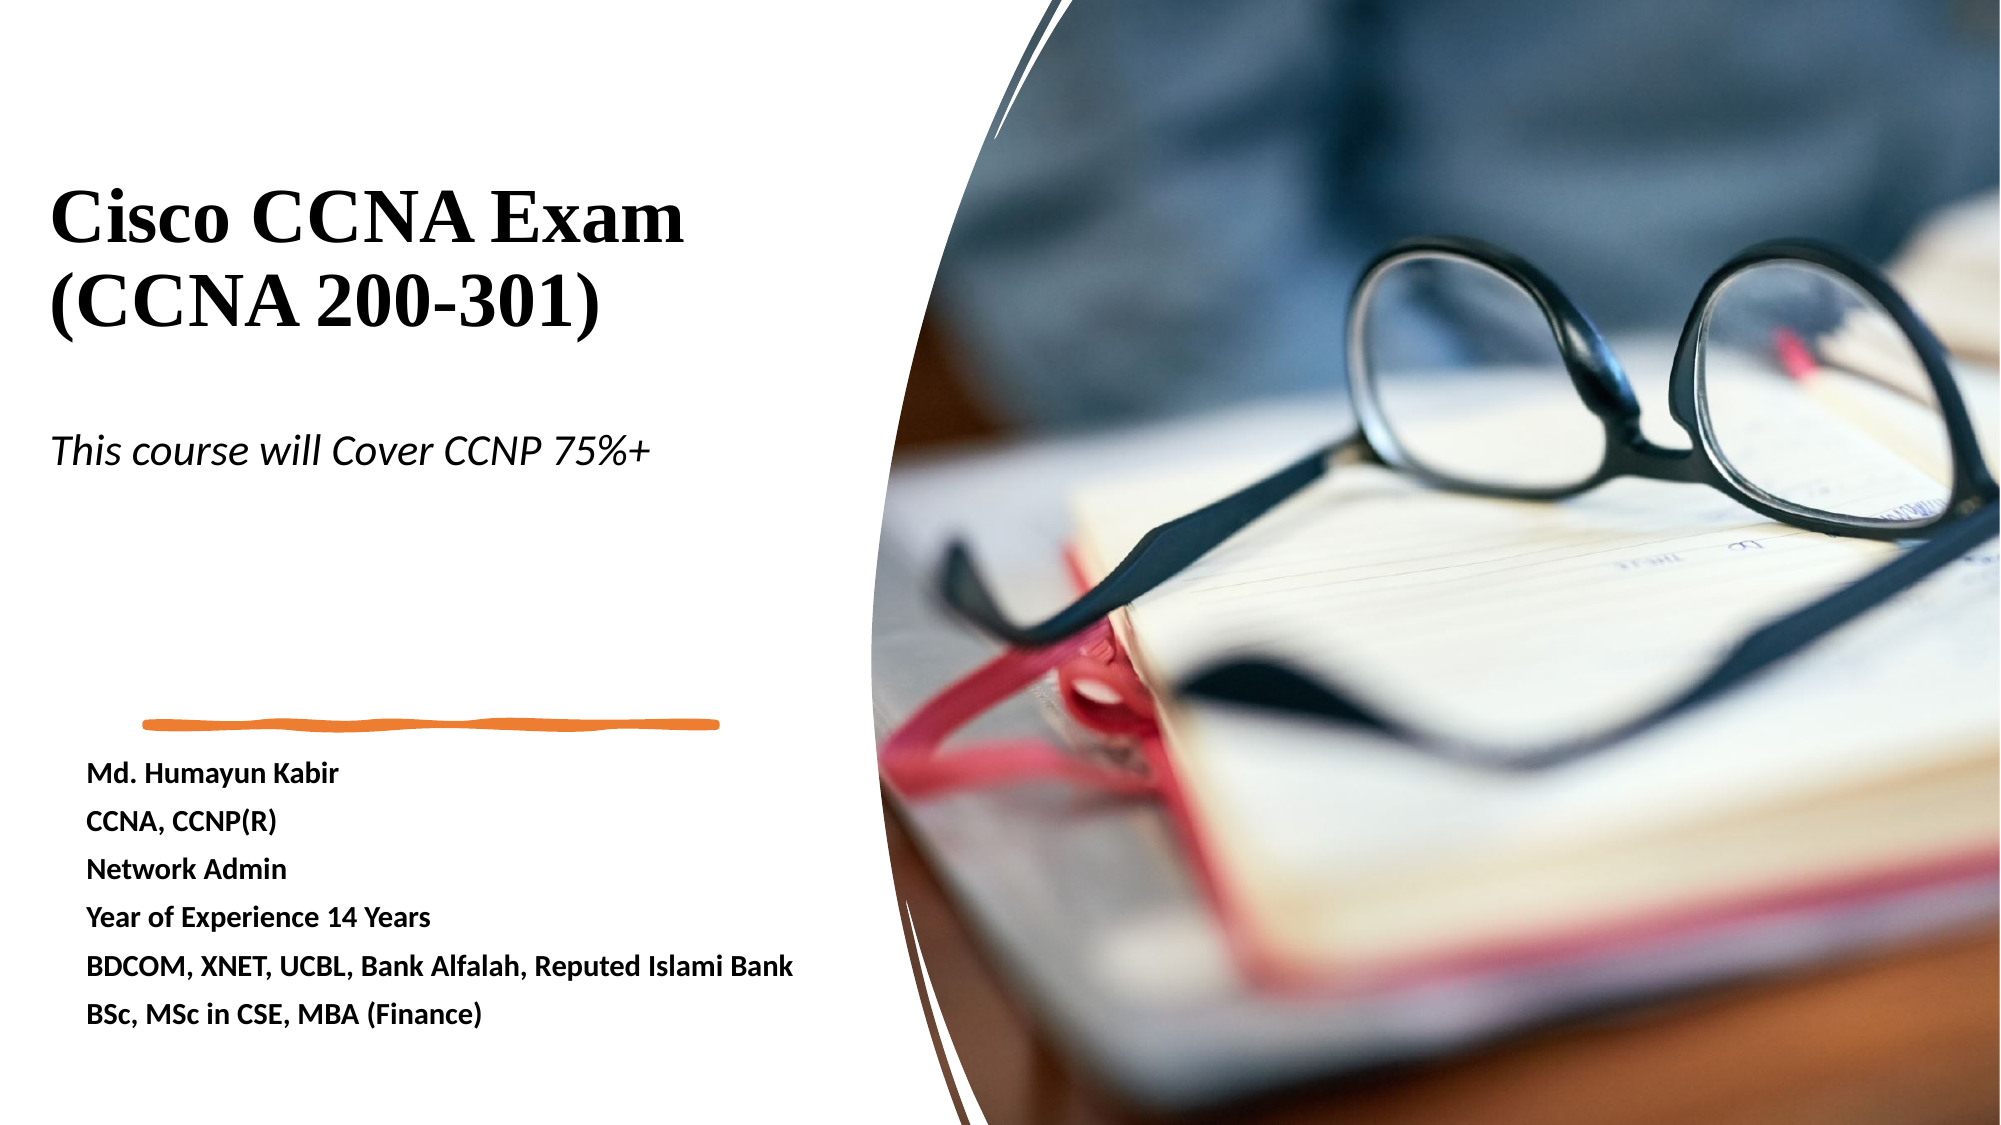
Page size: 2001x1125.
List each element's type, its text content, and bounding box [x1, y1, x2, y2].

picture [871, 0, 2000, 1125]
subtitle Md. Humayun Kabir CCNA, CCNP(R) Network Admin Year of Experience 14 Years BDCOM, XNET, UCBL, Bank Alfalah, Reputed Islami Bank BSc, MSc in CSE, MBA (Finance) [71, 749, 871, 1042]
text_box [144, 720, 718, 730]
text_box [0, 0, 871, 1125]
title Cisco CCNA Exam (CCNA 200-301) This course will Cover CCNP 75%+ [34, 166, 794, 483]
